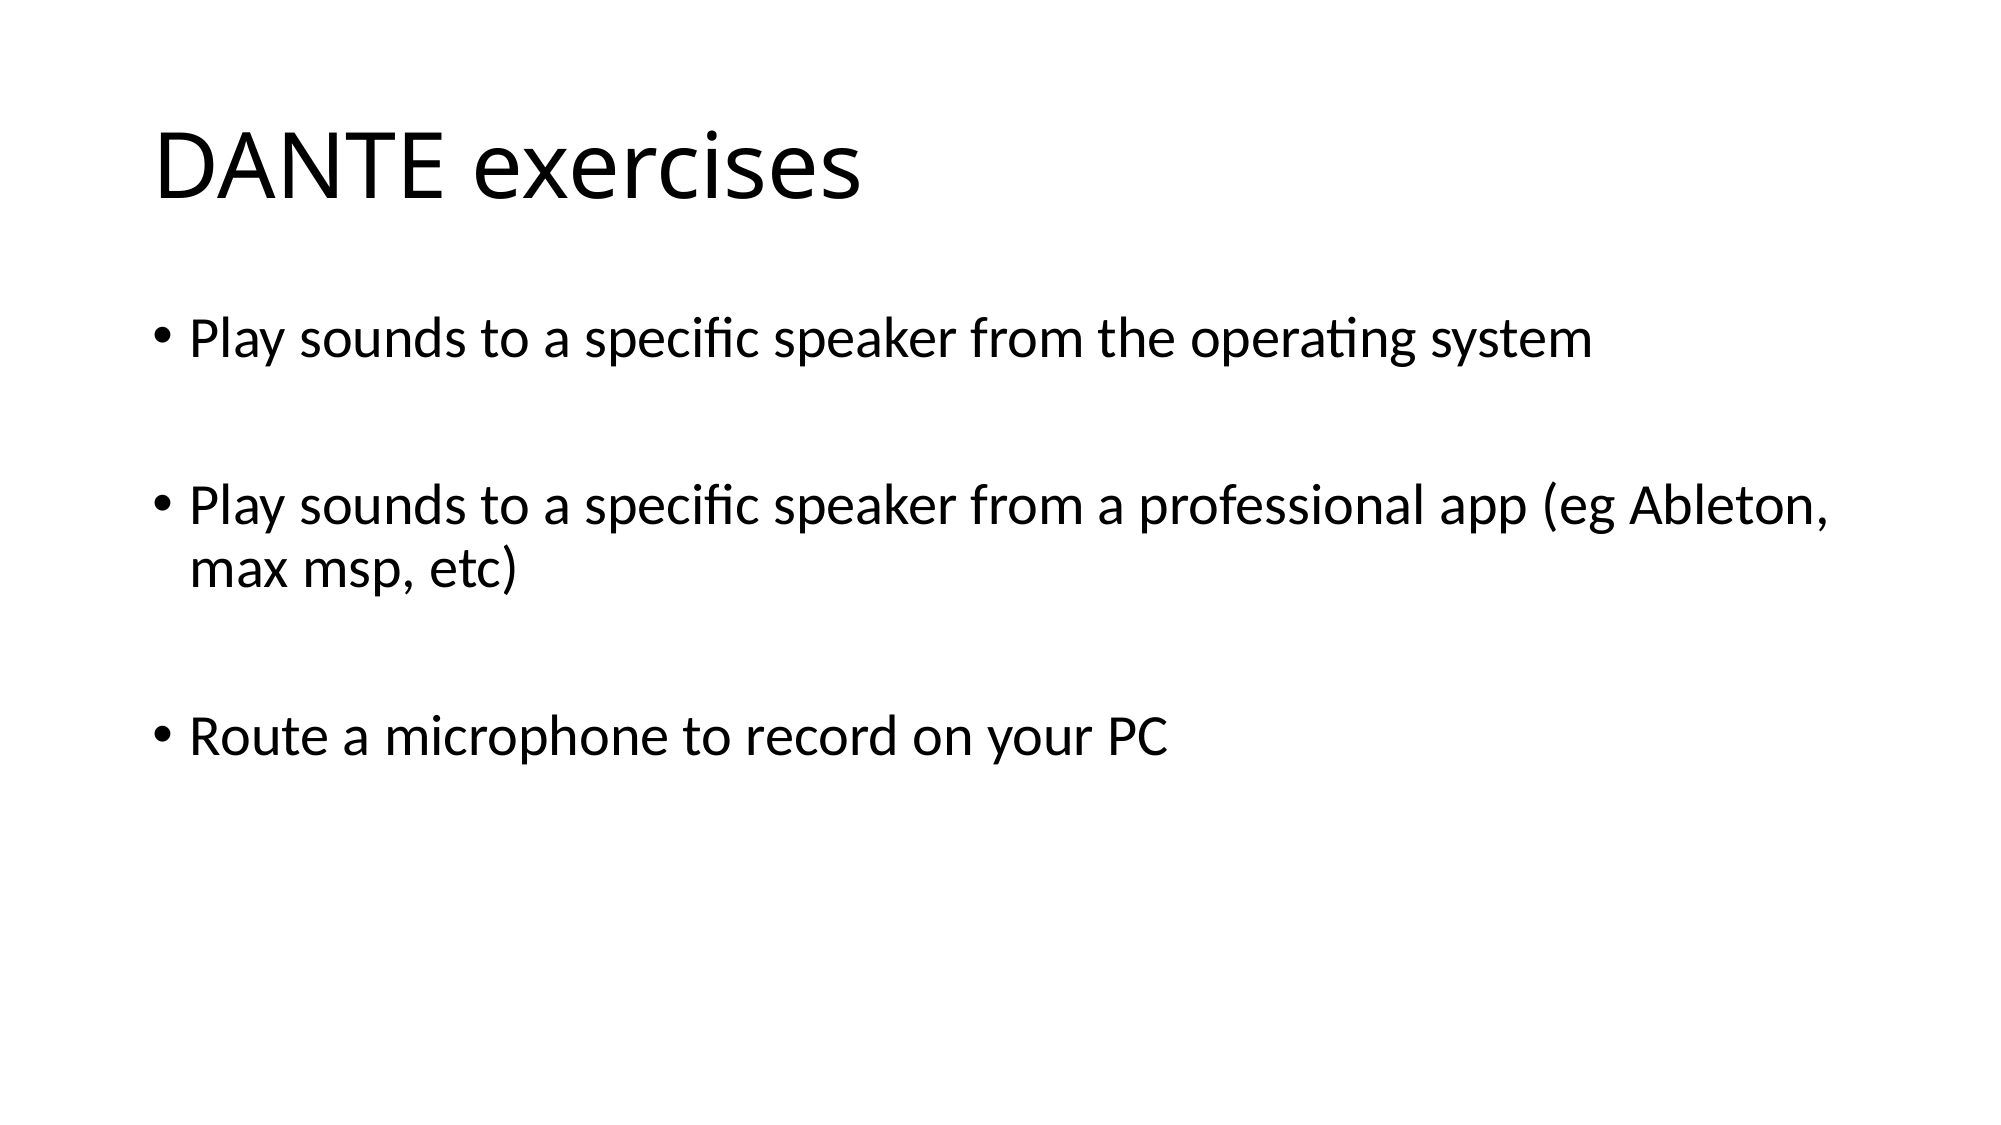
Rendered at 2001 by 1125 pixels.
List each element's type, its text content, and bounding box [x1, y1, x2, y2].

title DANTE exercises [137, 59, 1863, 278]
list Play sounds to a specific speaker from the operating system Play sounds to a specific speaker from a professional app (eg Ableton, max msp, etc) Route a microphone to record on your PC [137, 299, 1863, 1014]
